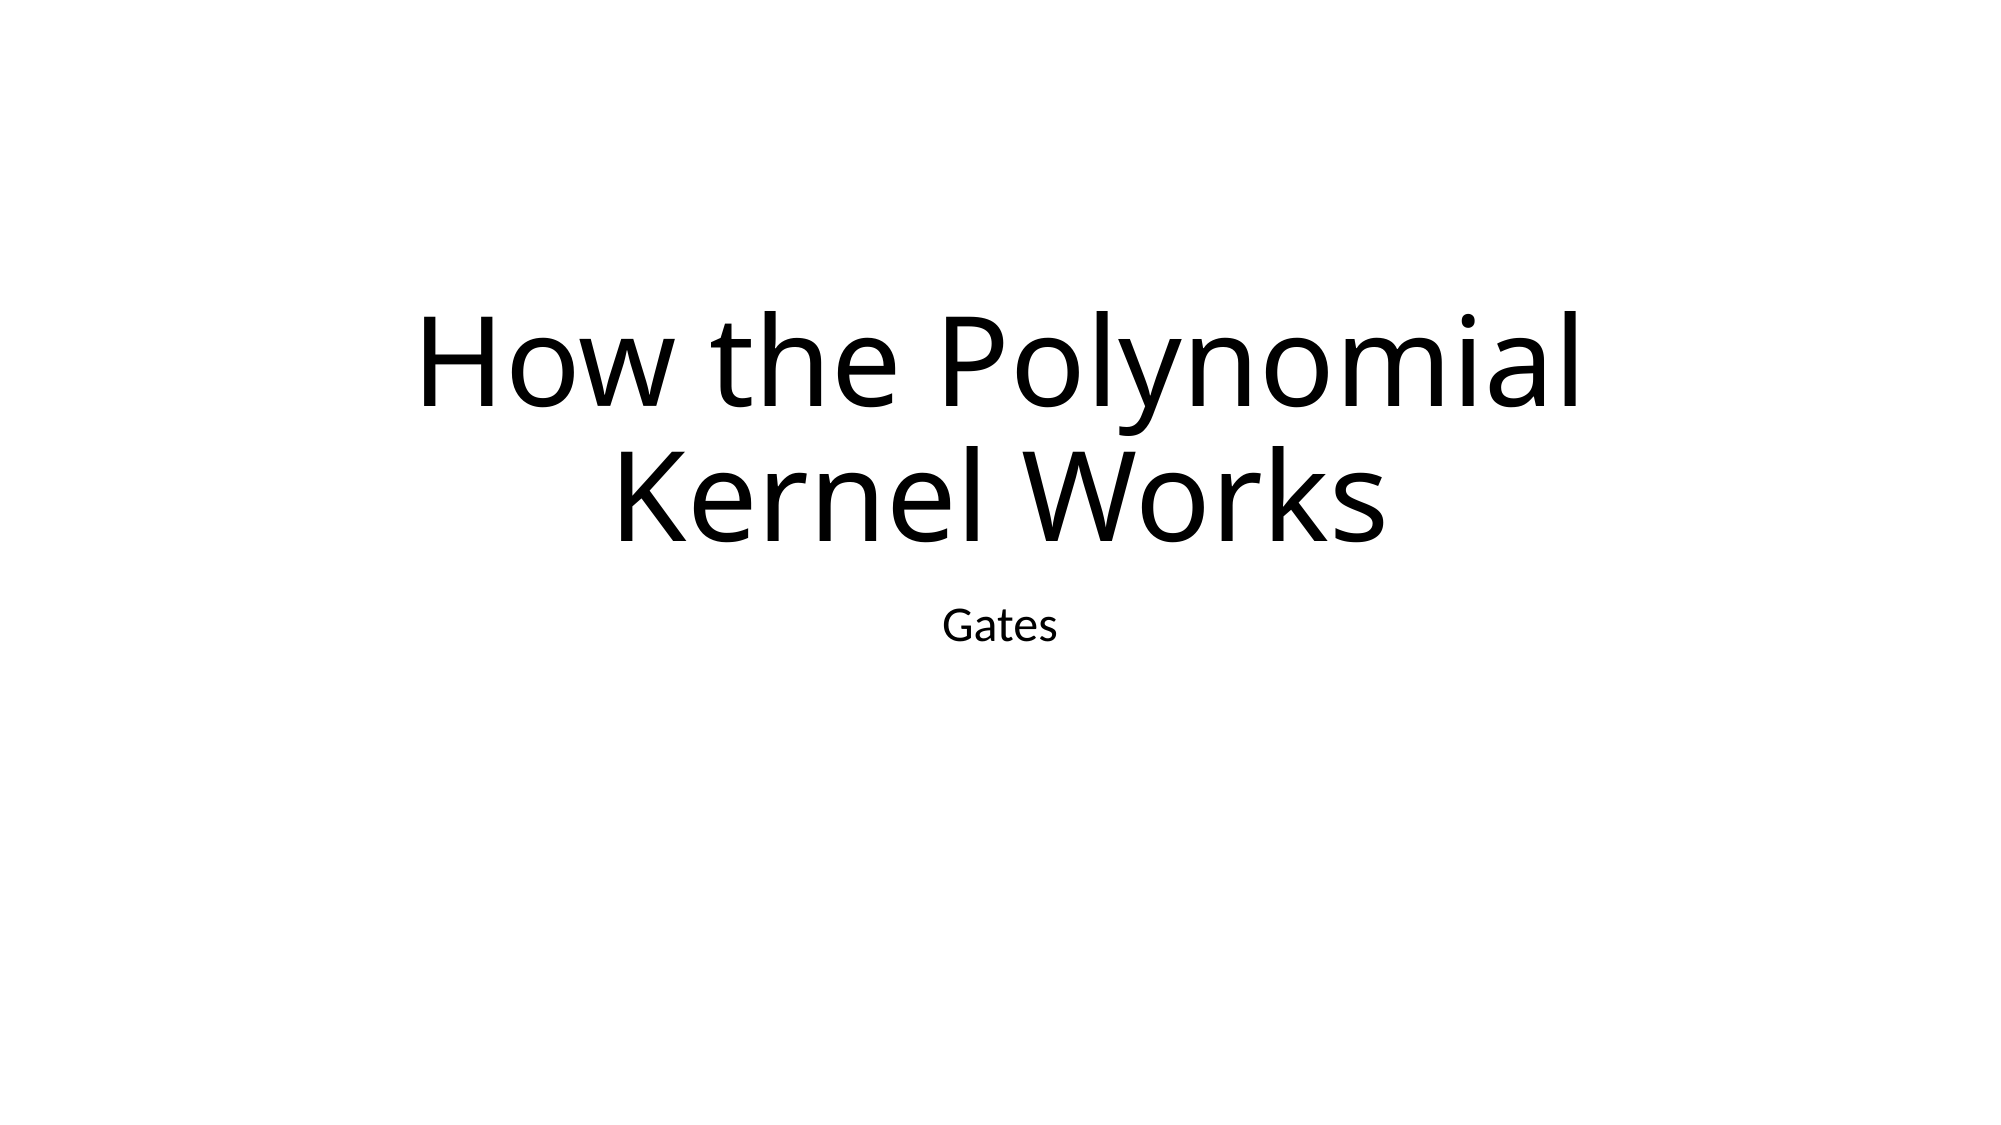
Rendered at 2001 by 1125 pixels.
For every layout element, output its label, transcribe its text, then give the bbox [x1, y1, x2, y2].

title How the Polynomial Kernel Works [249, 184, 1750, 576]
subtitle Gates [249, 590, 1750, 863]
